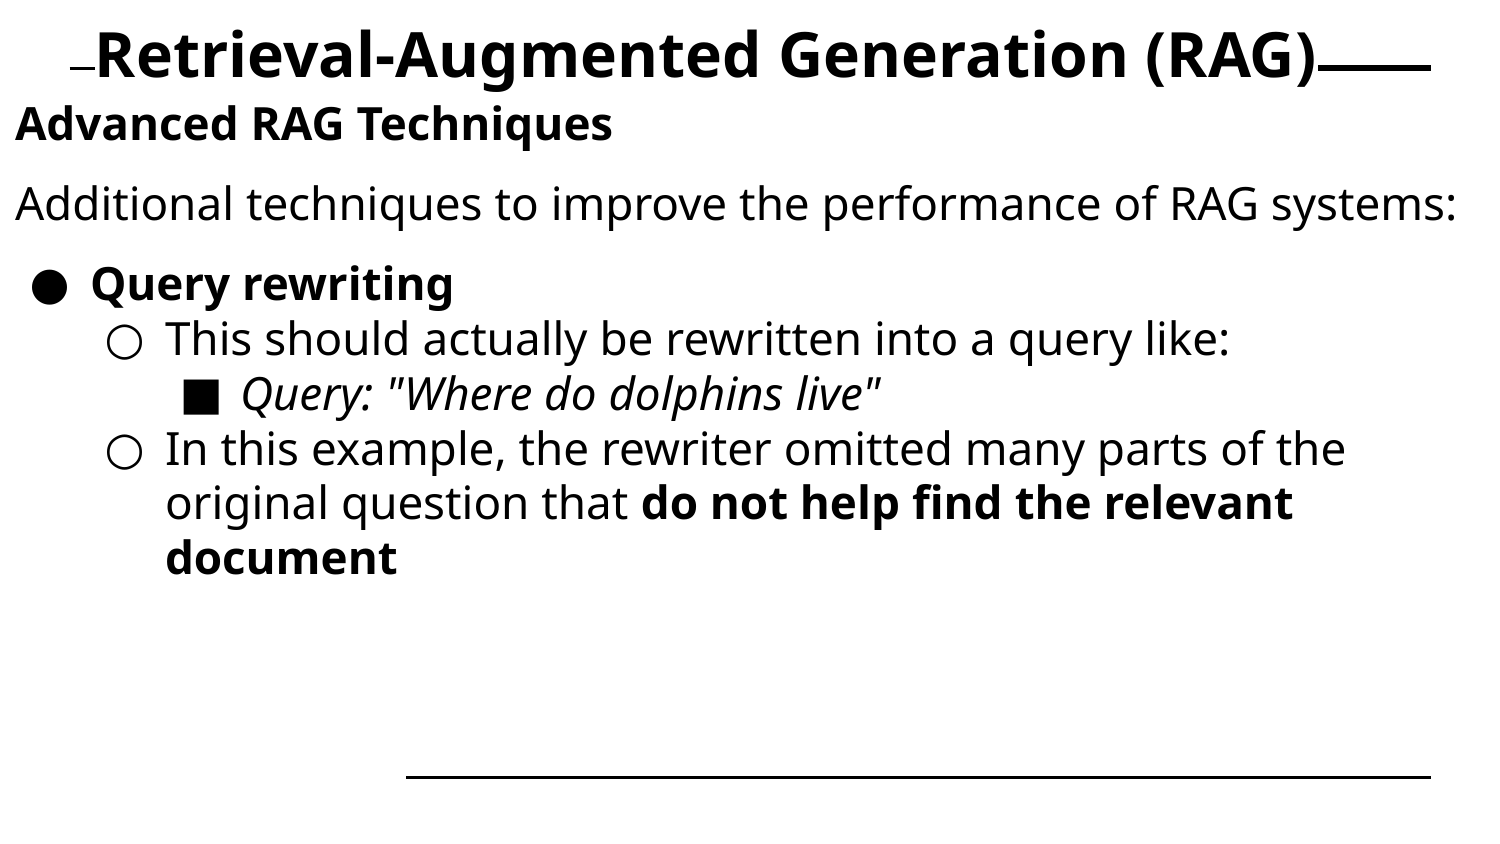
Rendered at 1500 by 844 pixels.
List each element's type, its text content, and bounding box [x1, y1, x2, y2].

list Advanced RAG Techniques Additional techniques to improve the performance of RAG systems: Query rewriting This should actually be rewritten into a query like: Query: "Where do dolphins live" In this example, the rewriter omitted many parts of the original question that do not help find the relevant document [0, 79, 1477, 807]
title Retrieval-Augmented Generation (RAG) [79, 0, 1341, 79]
